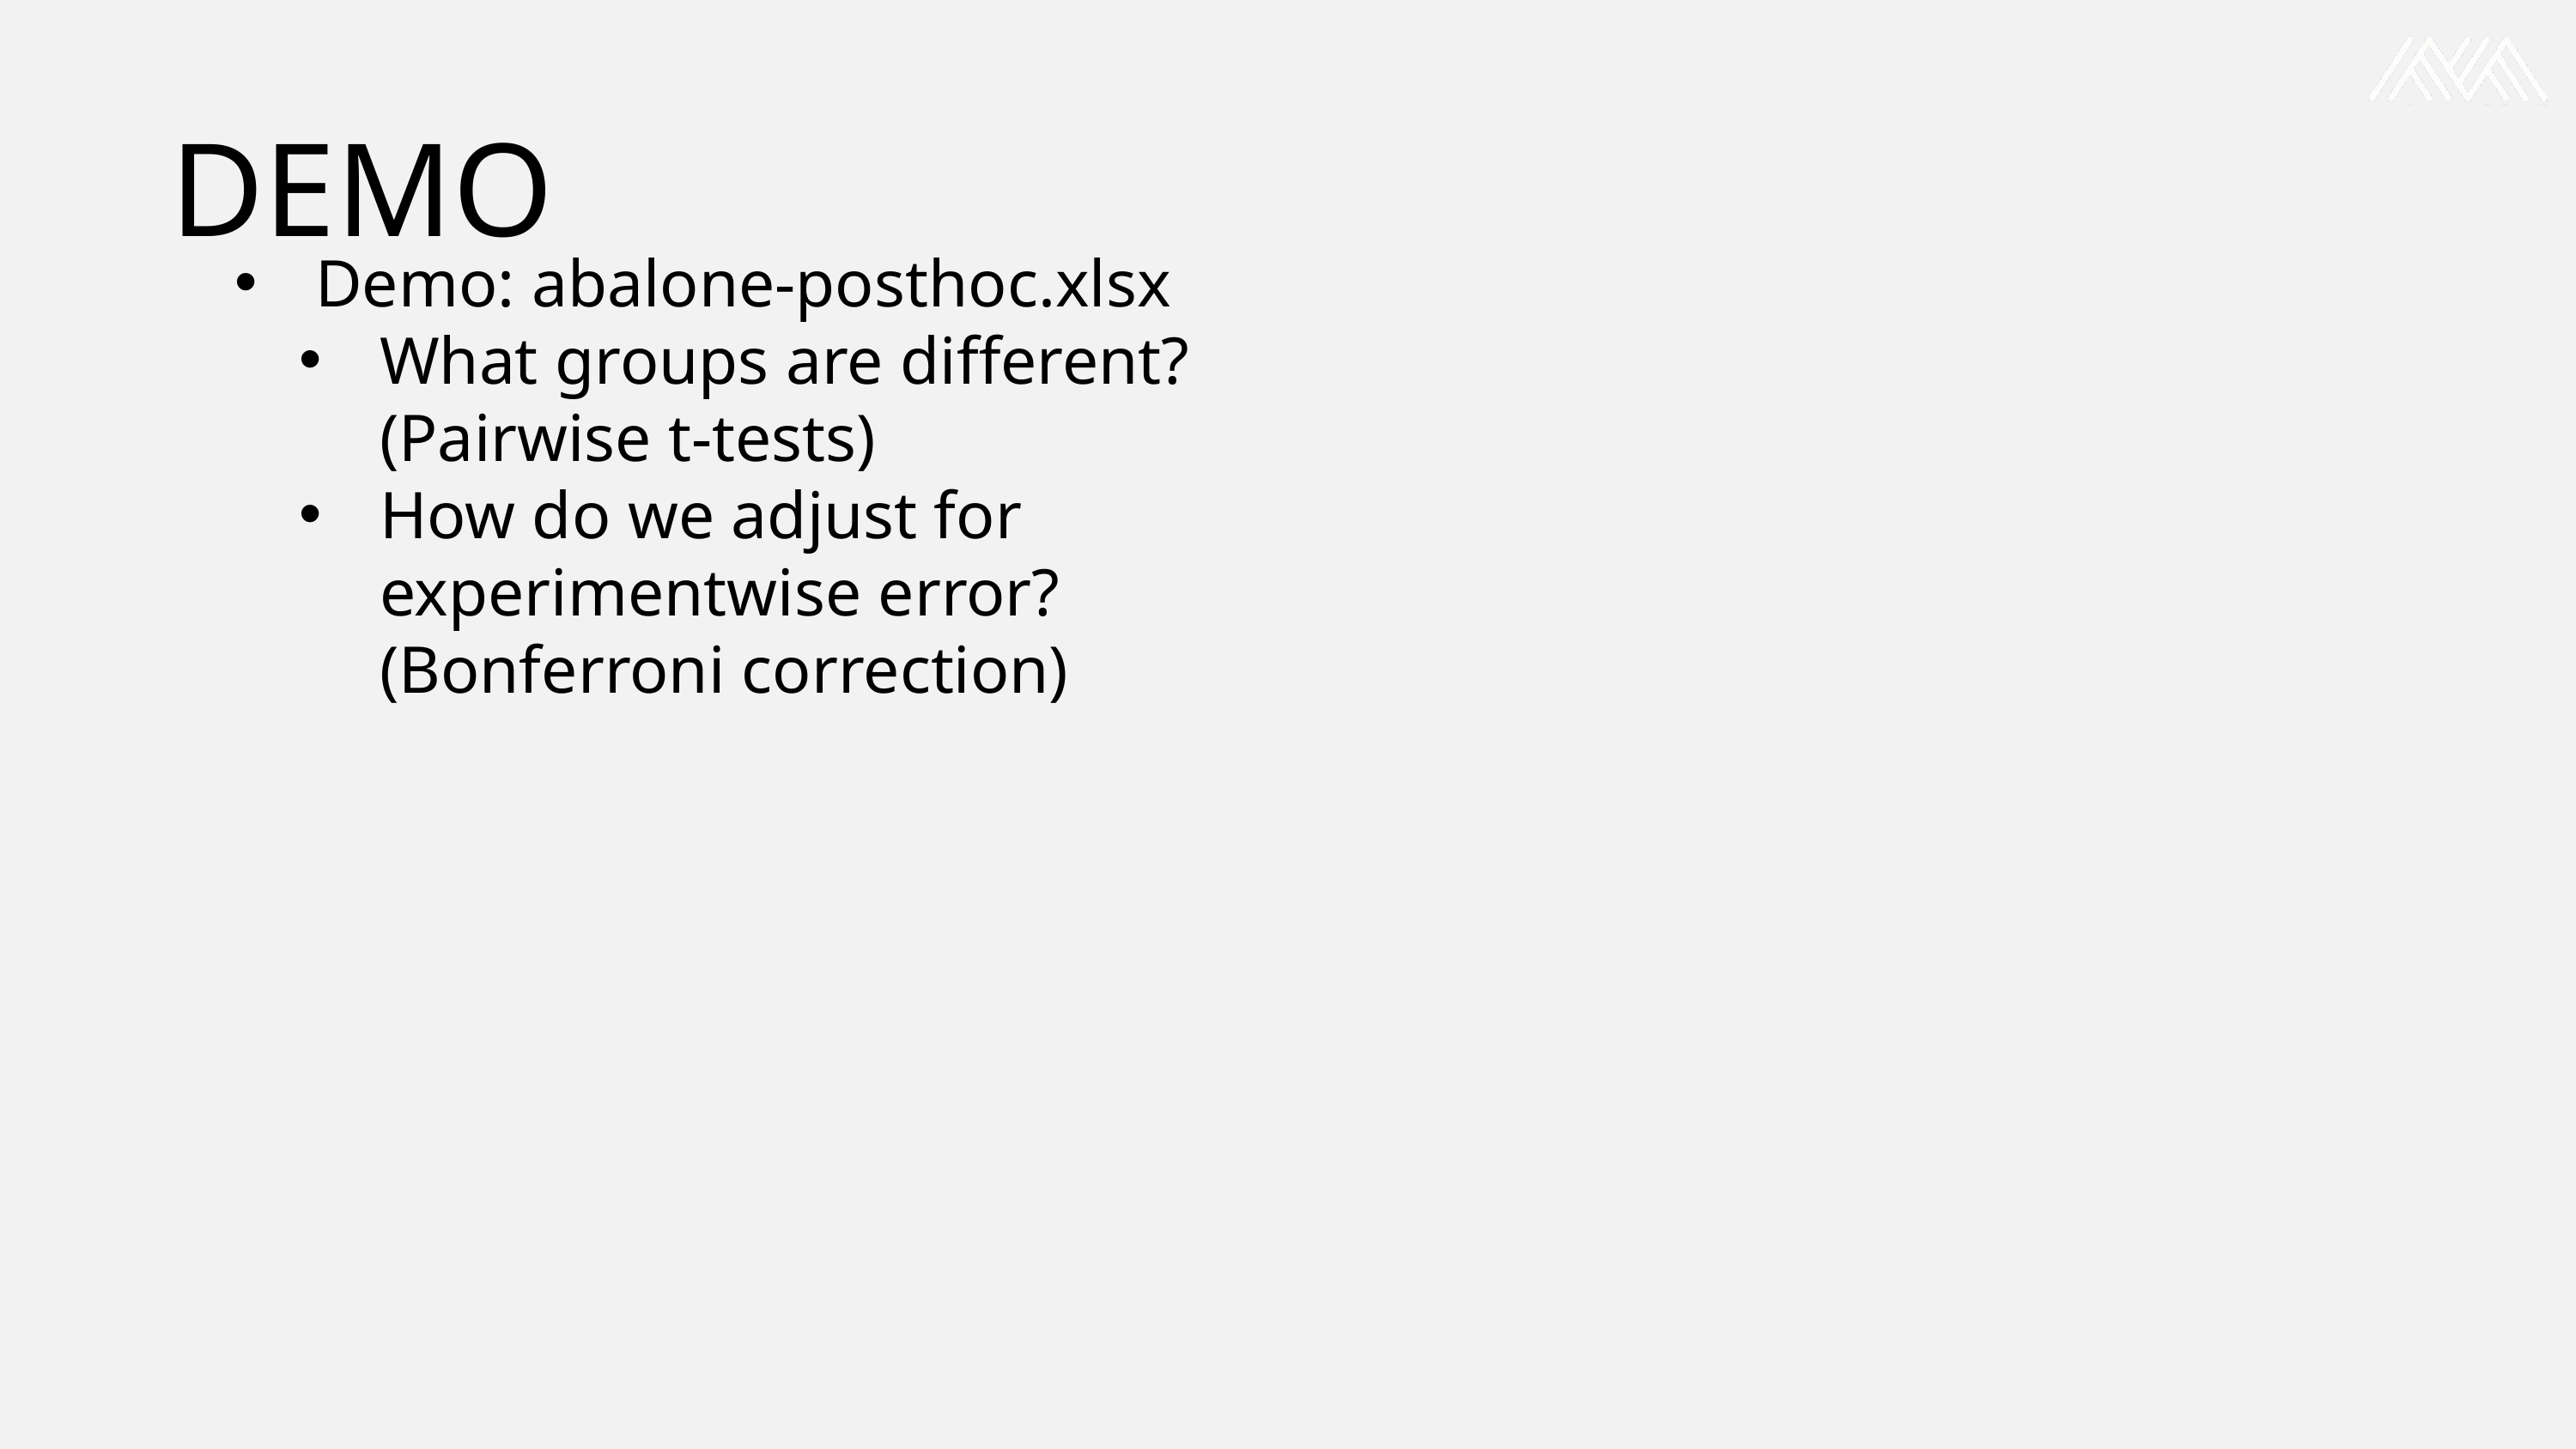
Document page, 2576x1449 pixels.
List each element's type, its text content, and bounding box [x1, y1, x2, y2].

picture [2318, 0, 2576, 194]
text_box Demo: abalone-posthoc.xlsx What groups are different? (Pairwise t-tests) How do we adjust for experimentwise error? (Bonferroni correction) [170, 242, 1331, 706]
text_box DEMO [170, 82, 622, 242]
